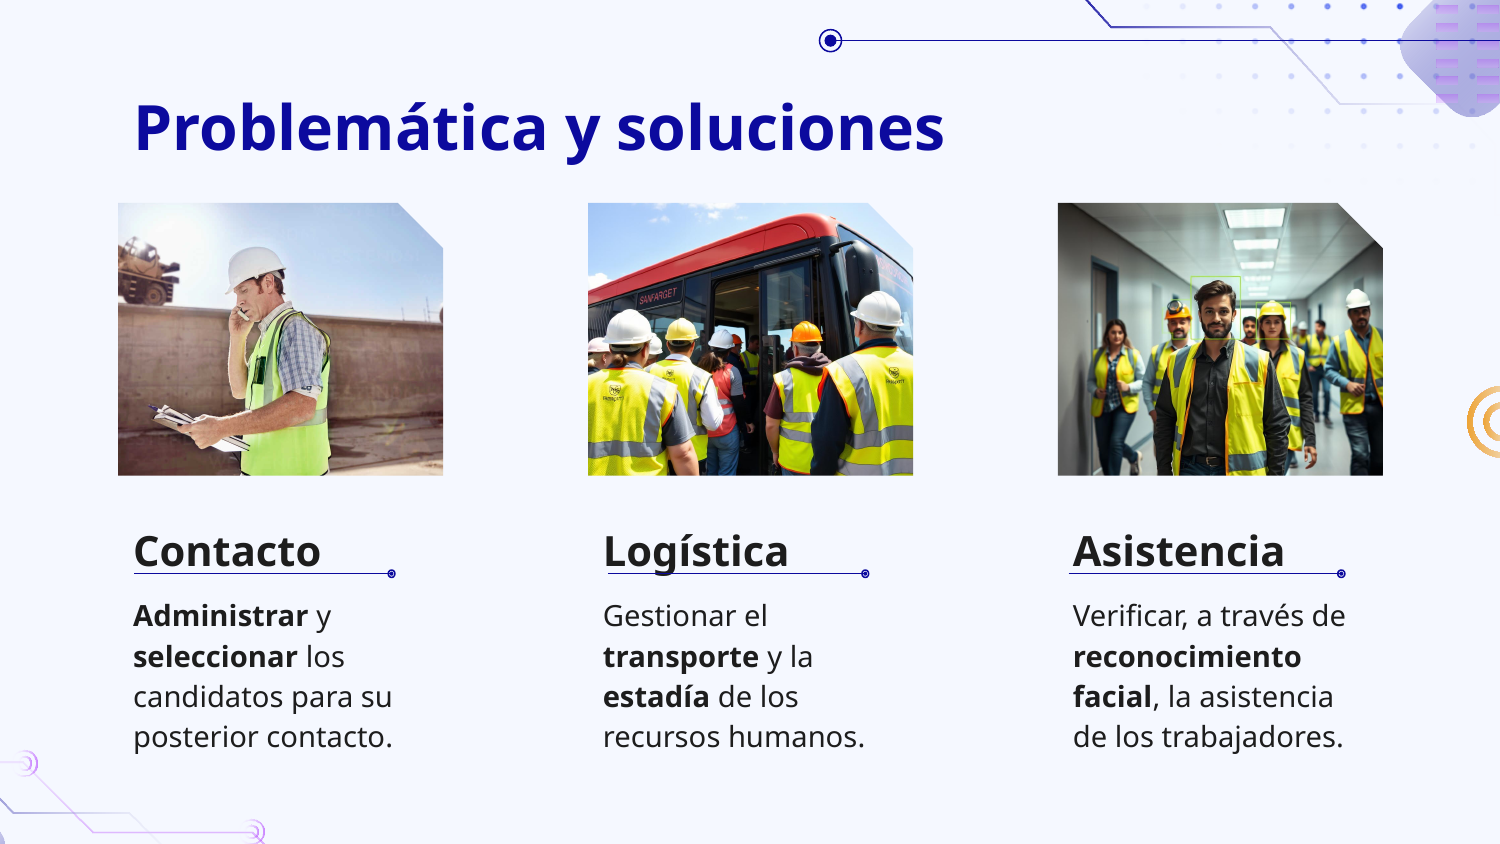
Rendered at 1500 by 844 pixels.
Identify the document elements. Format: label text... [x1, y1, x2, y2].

subtitle Administrar y seleccionar los candidatos para su posterior contacto. [118, 590, 444, 756]
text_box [133, 569, 396, 578]
subtitle Logística [588, 523, 914, 590]
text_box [607, 569, 869, 578]
picture [587, 202, 914, 476]
subtitle Verificar, a través de reconocimiento facial, la asistencia de los trabajadores. [1057, 577, 1383, 756]
picture [1057, 202, 1384, 476]
picture [1118, 41, 1500, 185]
subtitle Asistencia [1057, 523, 1383, 577]
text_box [1068, 569, 1346, 578]
subtitle Gestionar el transporte y la estadía de los recursos humanos. [588, 590, 914, 756]
picture [117, 202, 444, 476]
subtitle Contacto [118, 523, 444, 590]
picture [1118, 0, 1432, 40]
title Problemática y soluciones [118, 72, 1382, 167]
